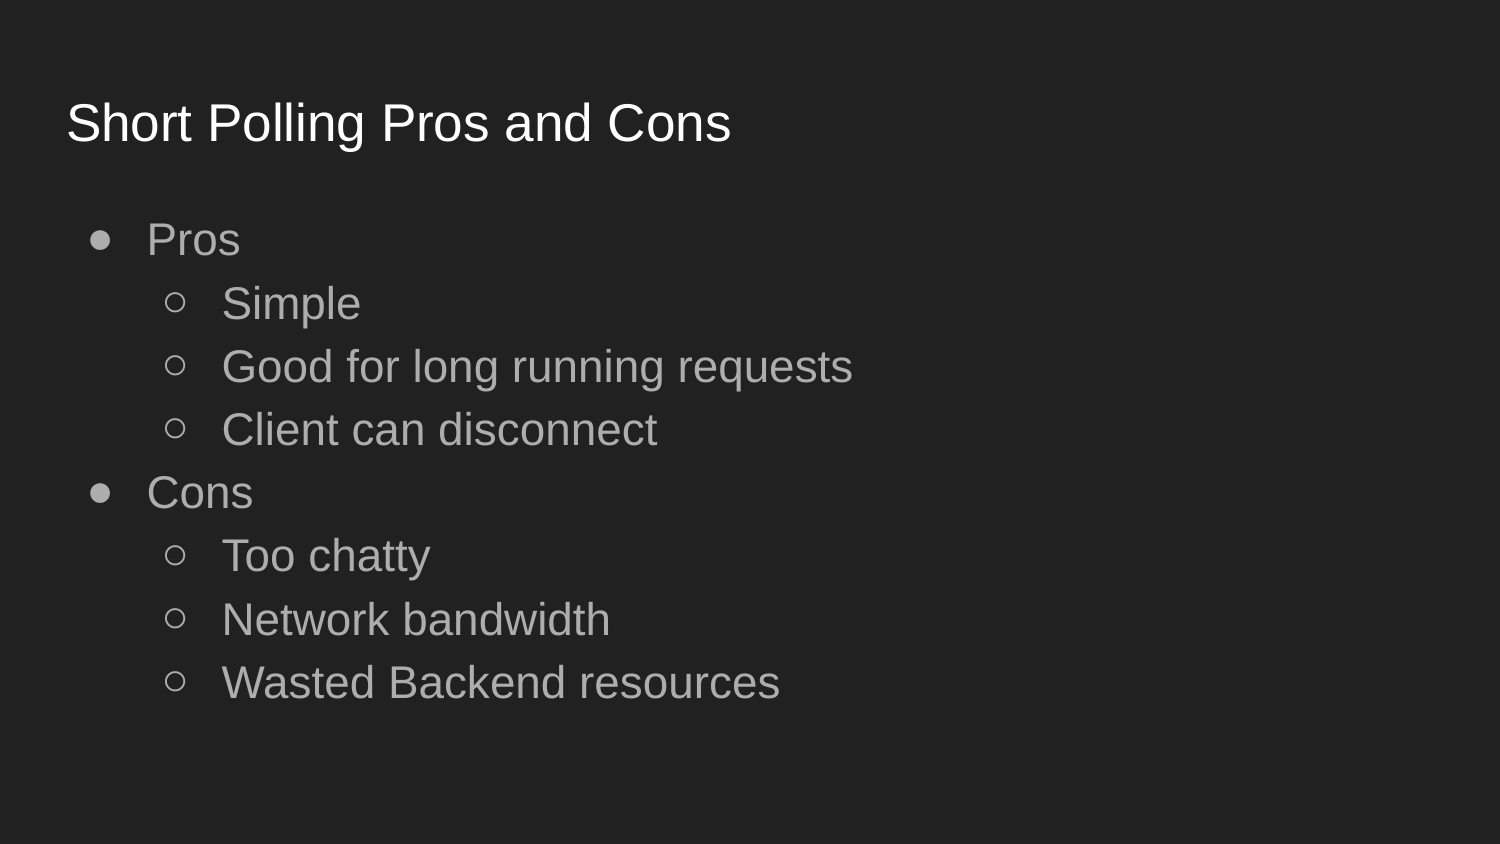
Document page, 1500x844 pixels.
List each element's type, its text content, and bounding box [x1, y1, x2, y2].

title Short Polling Pros and Cons [51, 72, 1449, 167]
list Pros Simple Good for long running requests Client can disconnect Cons Too chatty Network bandwidth Wasted Backend resources [56, 186, 1248, 732]
